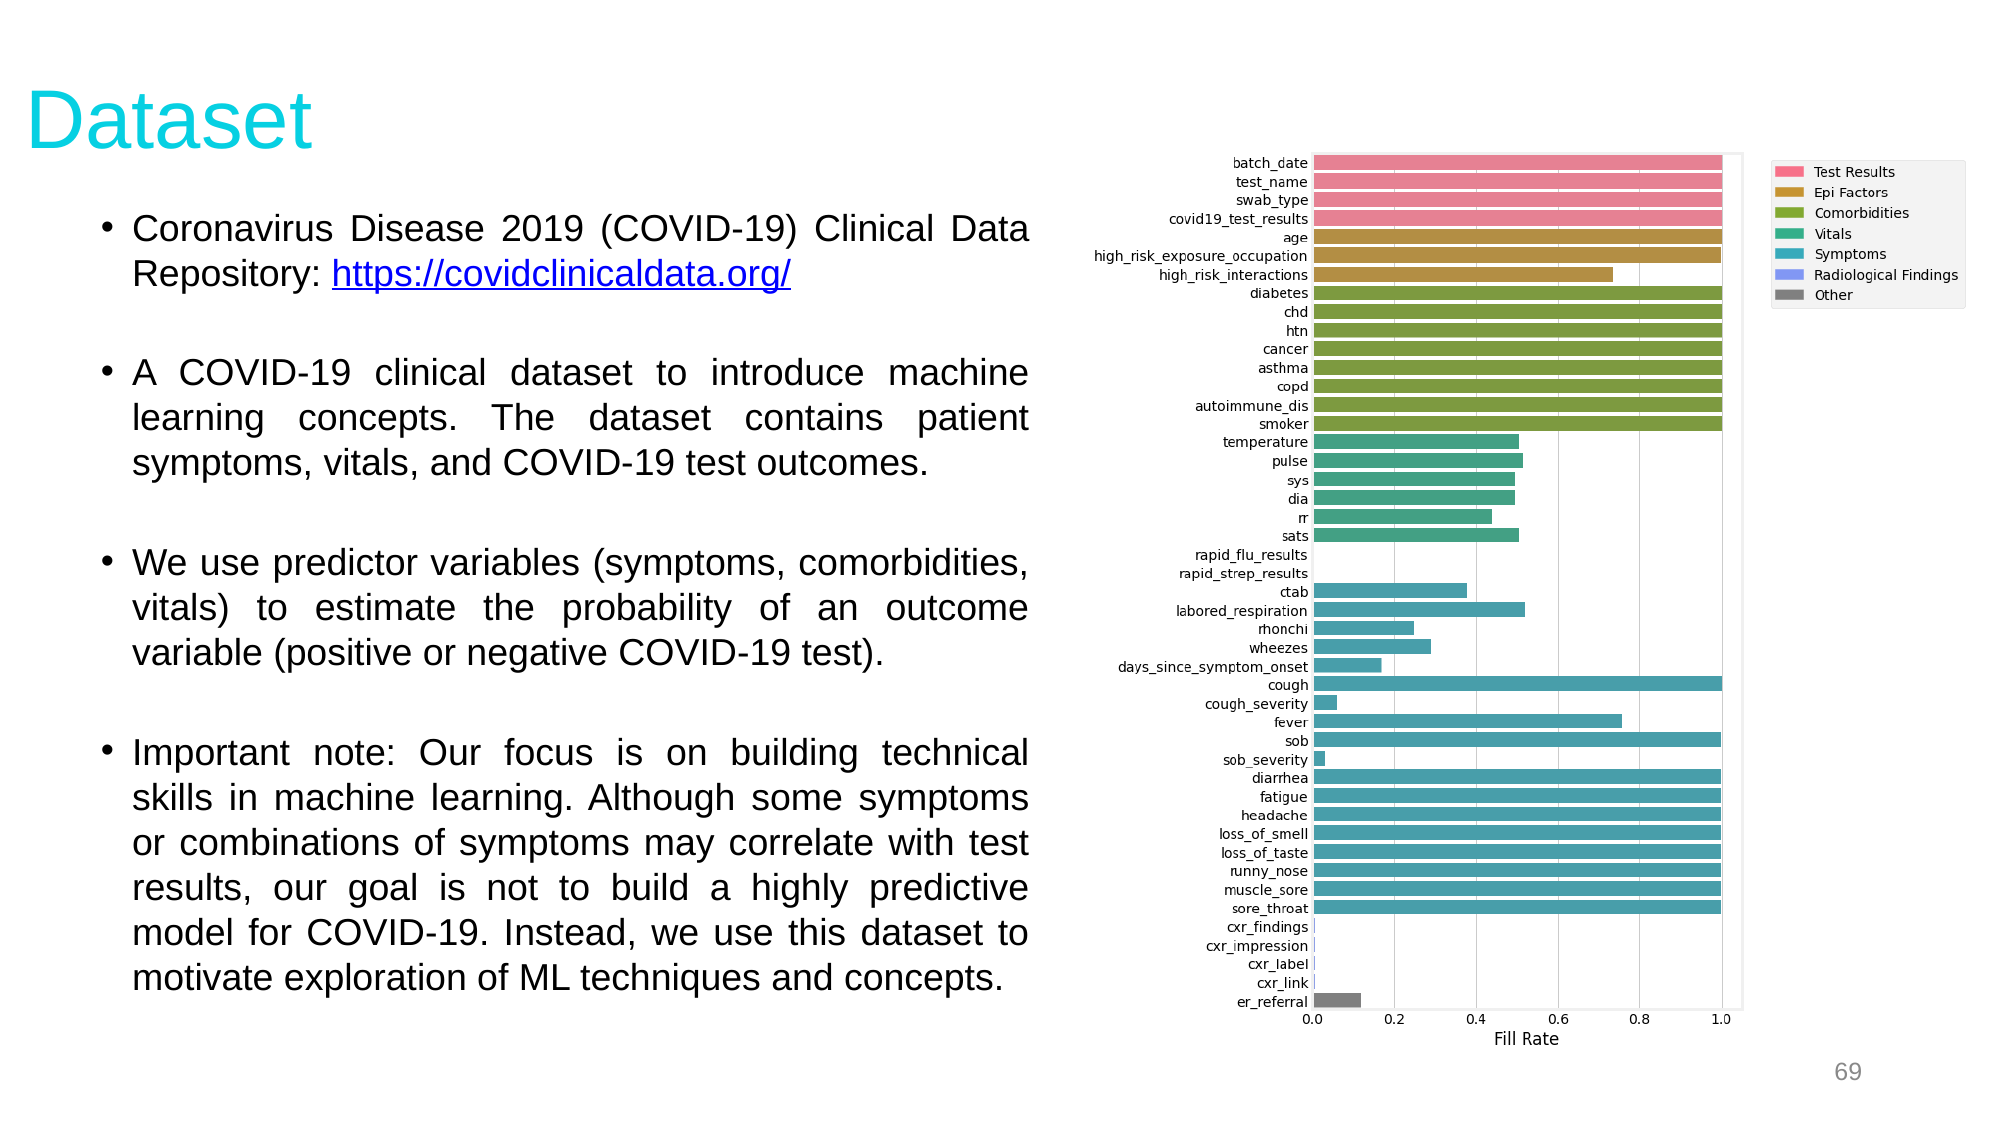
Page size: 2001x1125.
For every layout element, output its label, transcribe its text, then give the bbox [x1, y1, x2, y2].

title Dataset [23, 63, 1829, 254]
picture [1087, 146, 1970, 1056]
text_box Coronavirus Disease 2019 (COVID-19) Clinical Data Repository: https://covidclinicaldata.org/ A COVID-19 clinical dataset to introduce machine learning concepts. The dataset contains patient symptoms, vitals, and COVID-19 test outcomes. We use predictor variables (symptoms, comorbidities, vitals) to estimate the probability of an outcome variable (positive or negative COVID-19 test). Important note: Our focus is on building technical skills in machine learning. Although some symptoms or combinations of symptoms may correlate with test results, our goal is not to build a highly predictive model for COVID-19. Instead, we use this dataset to motivate exploration of ML techniques and concepts. [17, 196, 1030, 998]
slide_number ‹#› [1498, 1054, 1998, 1125]
